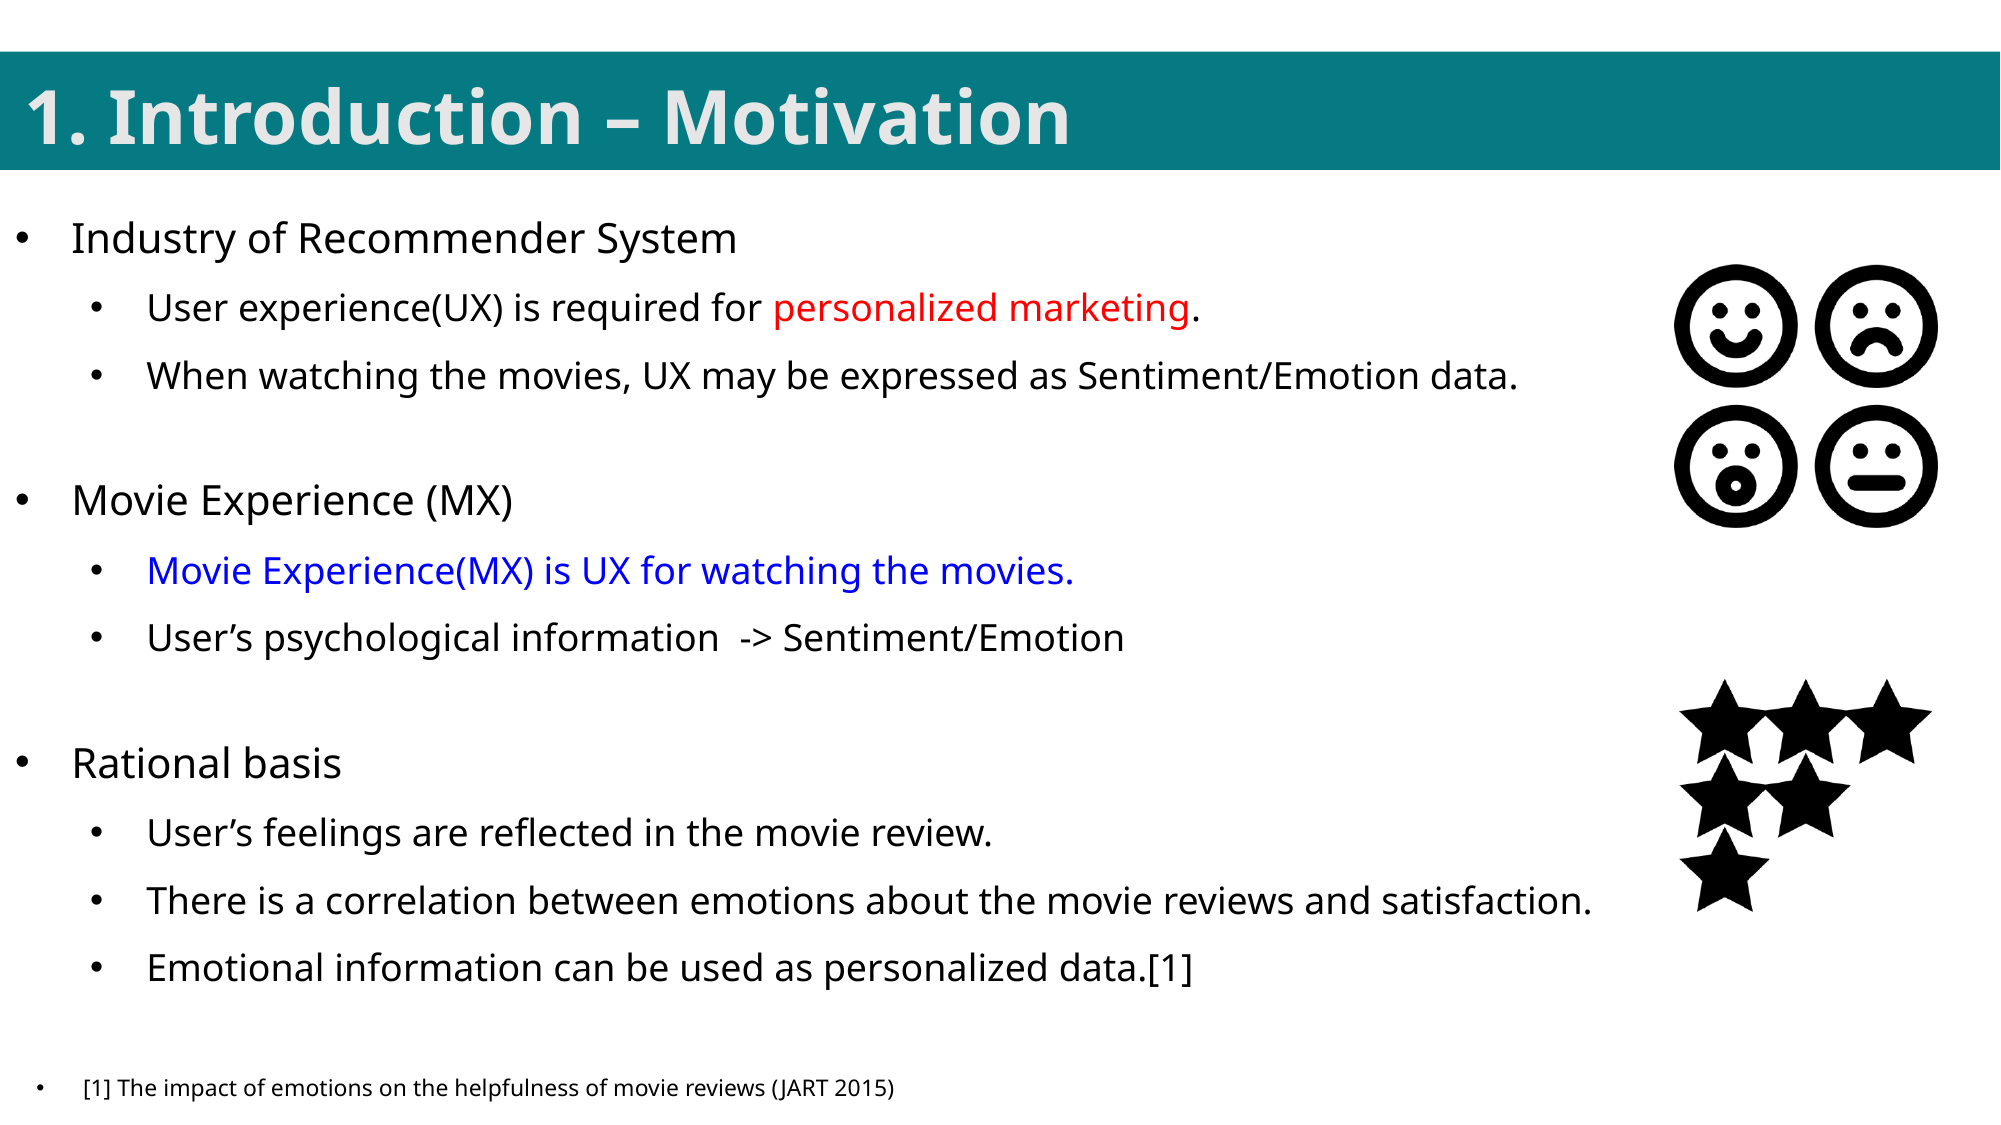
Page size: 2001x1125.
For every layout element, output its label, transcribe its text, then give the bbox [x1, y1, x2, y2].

text_box 1. Introduction – Motivation [10, 17, 2000, 167]
picture [1674, 264, 1938, 528]
text_box [1] The impact of emotions on the helpfulness of movie reviews (JART 2015) [21, 1066, 1387, 1109]
text_box [0, 51, 2000, 171]
text_box Industry of Recommender System User experience(UX) is required for personalized marketing. When watching the movies, UX may be expressed as Sentiment/Emotion data. Movie Experience (MX) Movie Experience(MX) is UX for watching the movies. User’s psychological information -> Sentiment/Emotion Rational basis User’s feelings are reflected in the movie review. There is a correlation between emotions about the movie reviews and satisfaction. Emotional information can be used as personalized data.[1] [0, 179, 2000, 1125]
picture [1679, 669, 1932, 921]
